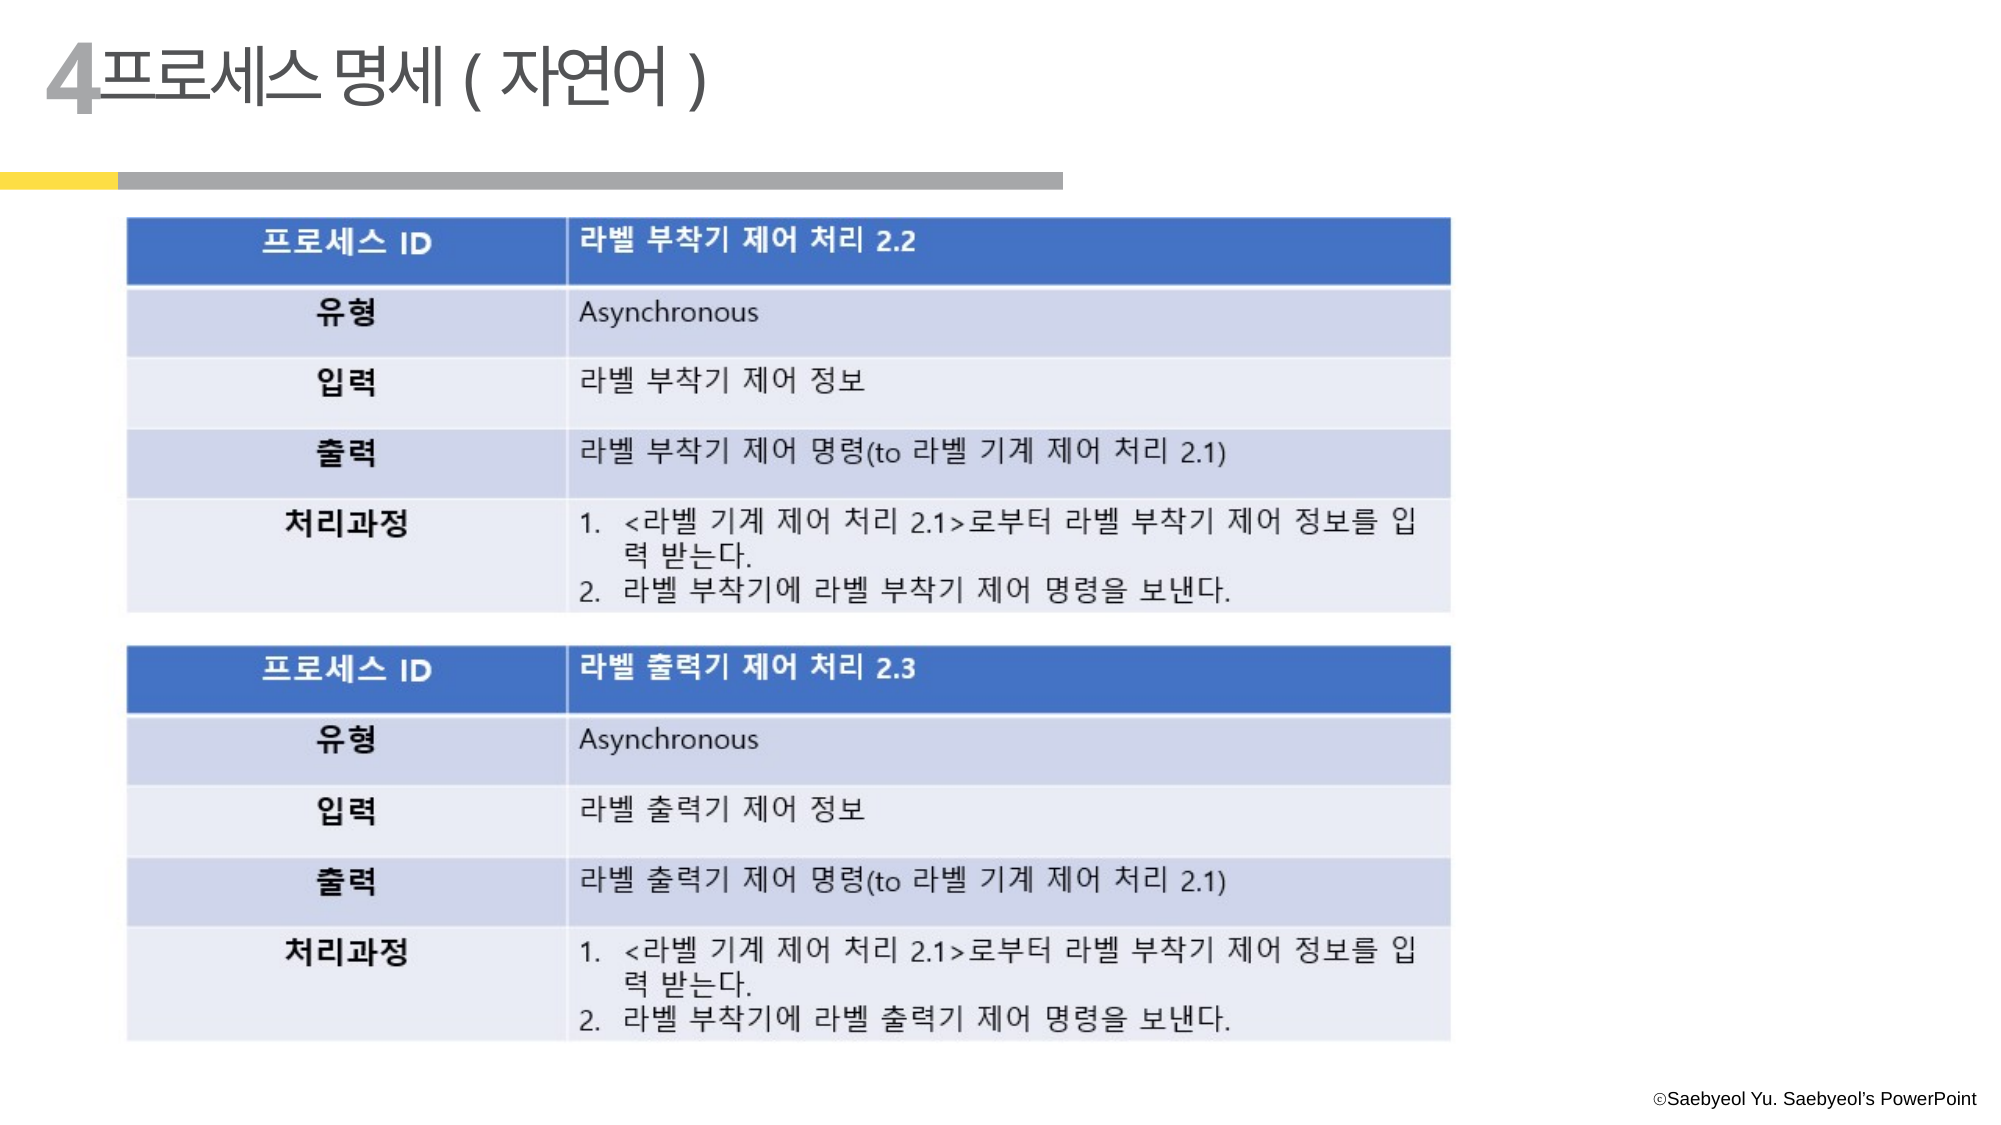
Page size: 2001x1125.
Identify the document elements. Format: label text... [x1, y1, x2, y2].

text_box [119, 171, 1064, 191]
picture [30, 217, 1548, 1073]
text_box 프로세스 명세(자연어) [118, 27, 723, 123]
text_box [0, 171, 119, 191]
text_box 4 [30, 7, 118, 143]
